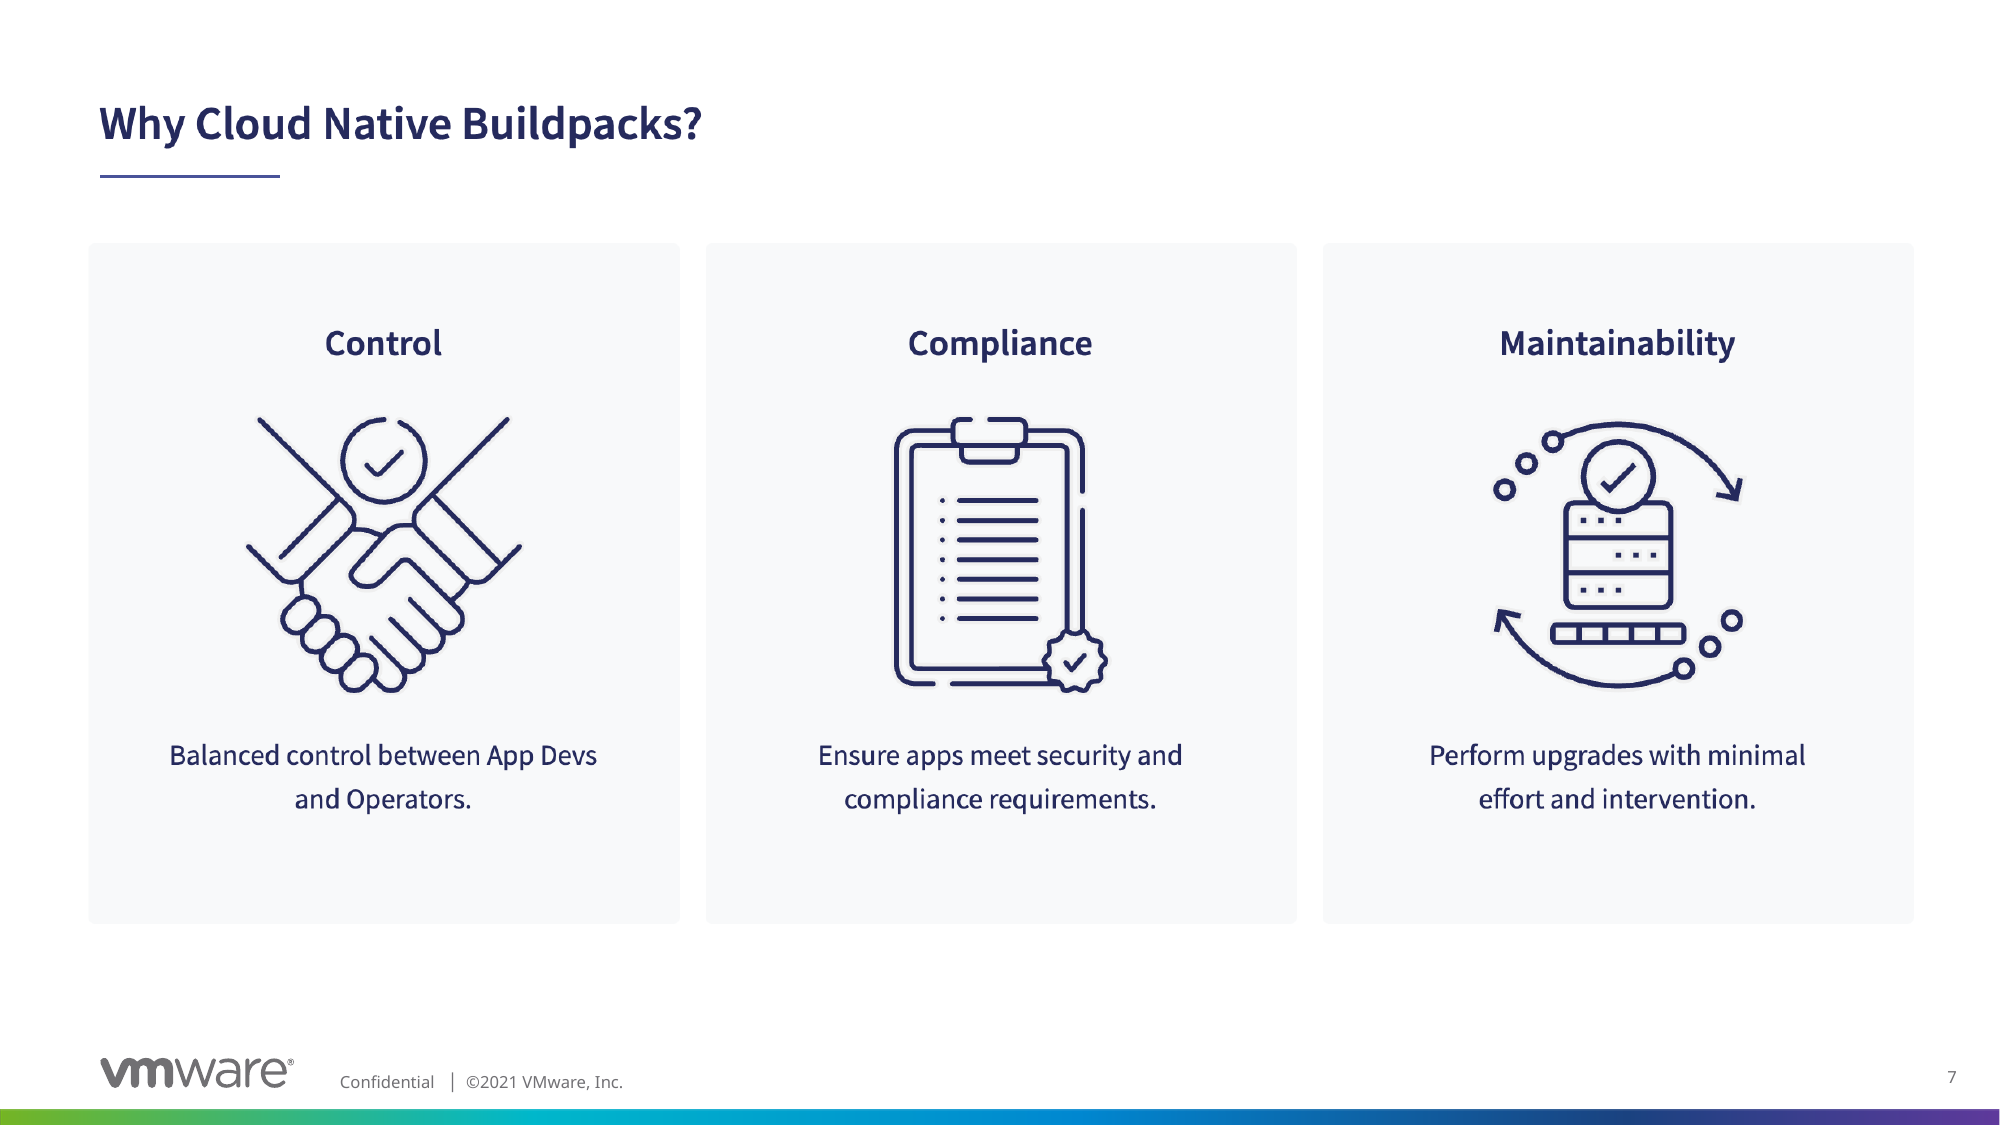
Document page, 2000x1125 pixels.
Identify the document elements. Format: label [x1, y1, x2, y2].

picture [0, 1109, 2000, 1125]
picture [66, 68, 1933, 943]
